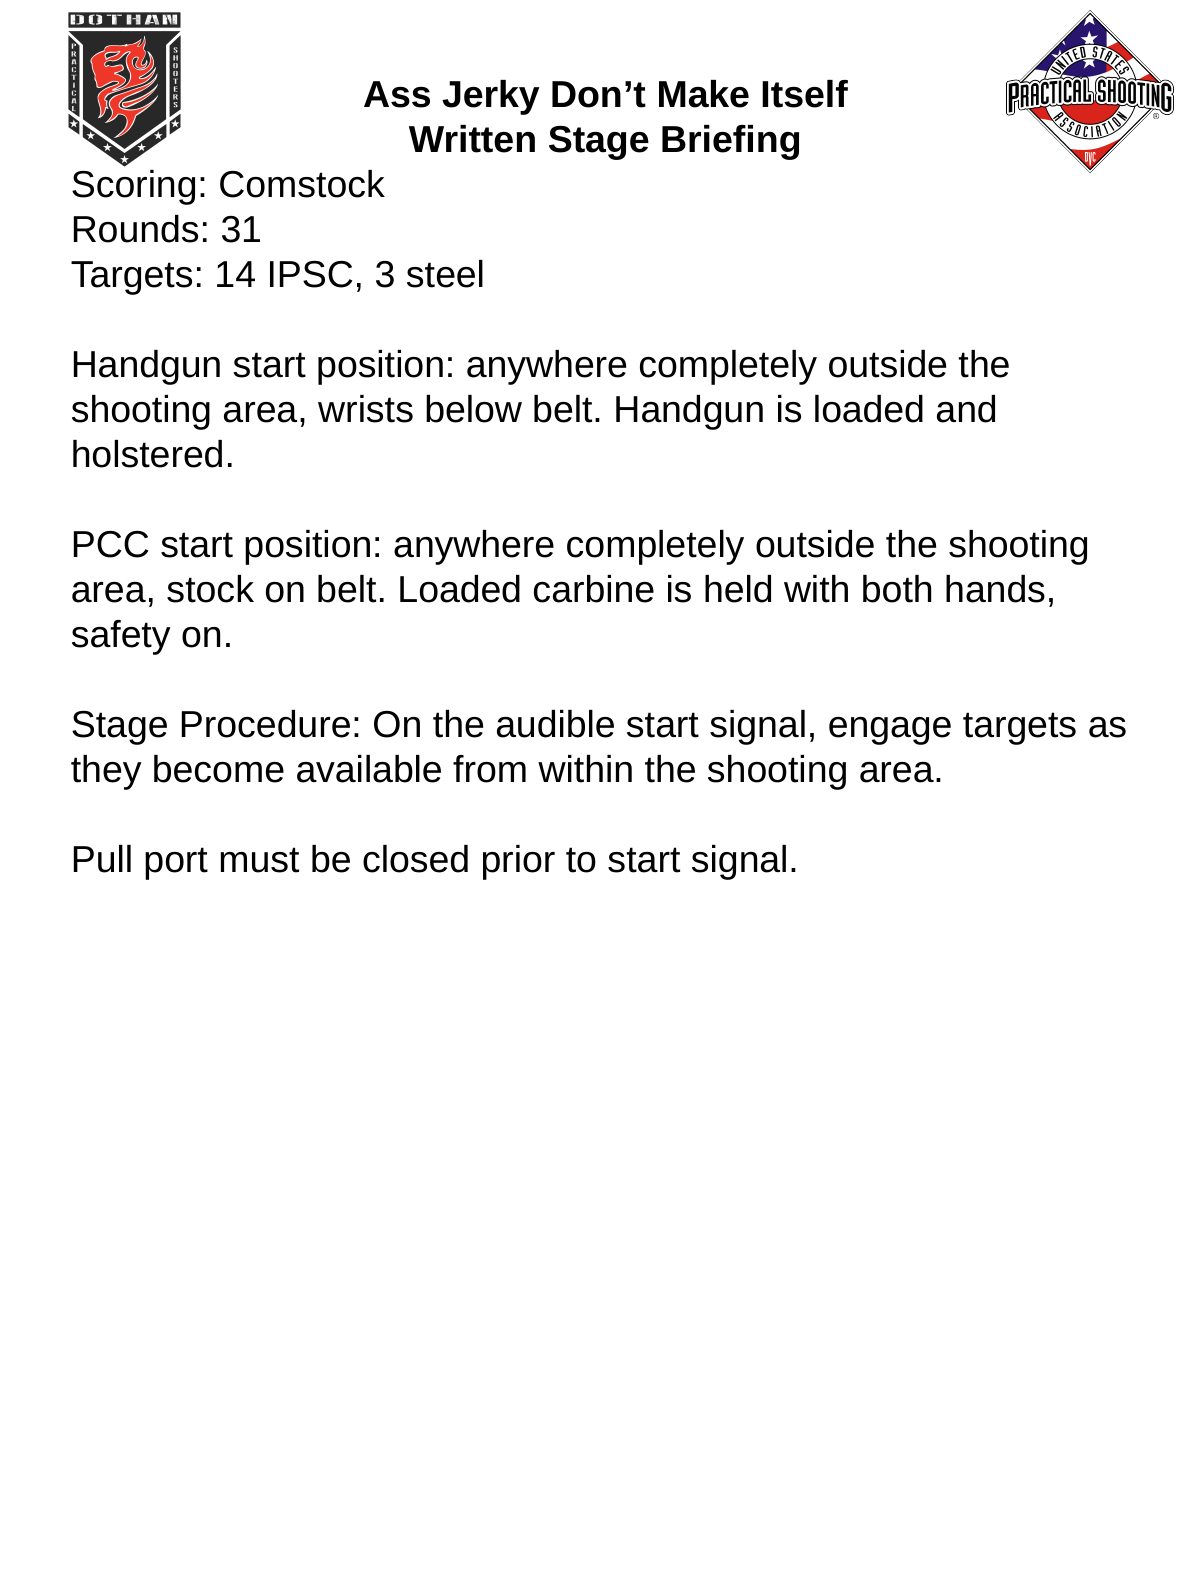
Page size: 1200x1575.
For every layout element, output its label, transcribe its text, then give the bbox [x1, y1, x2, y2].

picture [44, 9, 205, 170]
text_box Ass Jerky Don’t Make Itself Written Stage Briefing Scoring: Comstock Rounds: 31 Targets: 14 IPSC, 3 steel Handgun start position: anywhere completely outside the shooting area, wrists below belt. Handgun is loaded and holstered. PCC start position: anywhere completely outside the shooting area, stock on belt. Loaded carbine is held with both hands, safety on. Stage Procedure: On the audible start signal, engage targets as they become available from within the shooting area. Pull port must be closed prior to start signal. [56, 63, 1156, 888]
picture [1006, 10, 1175, 173]
